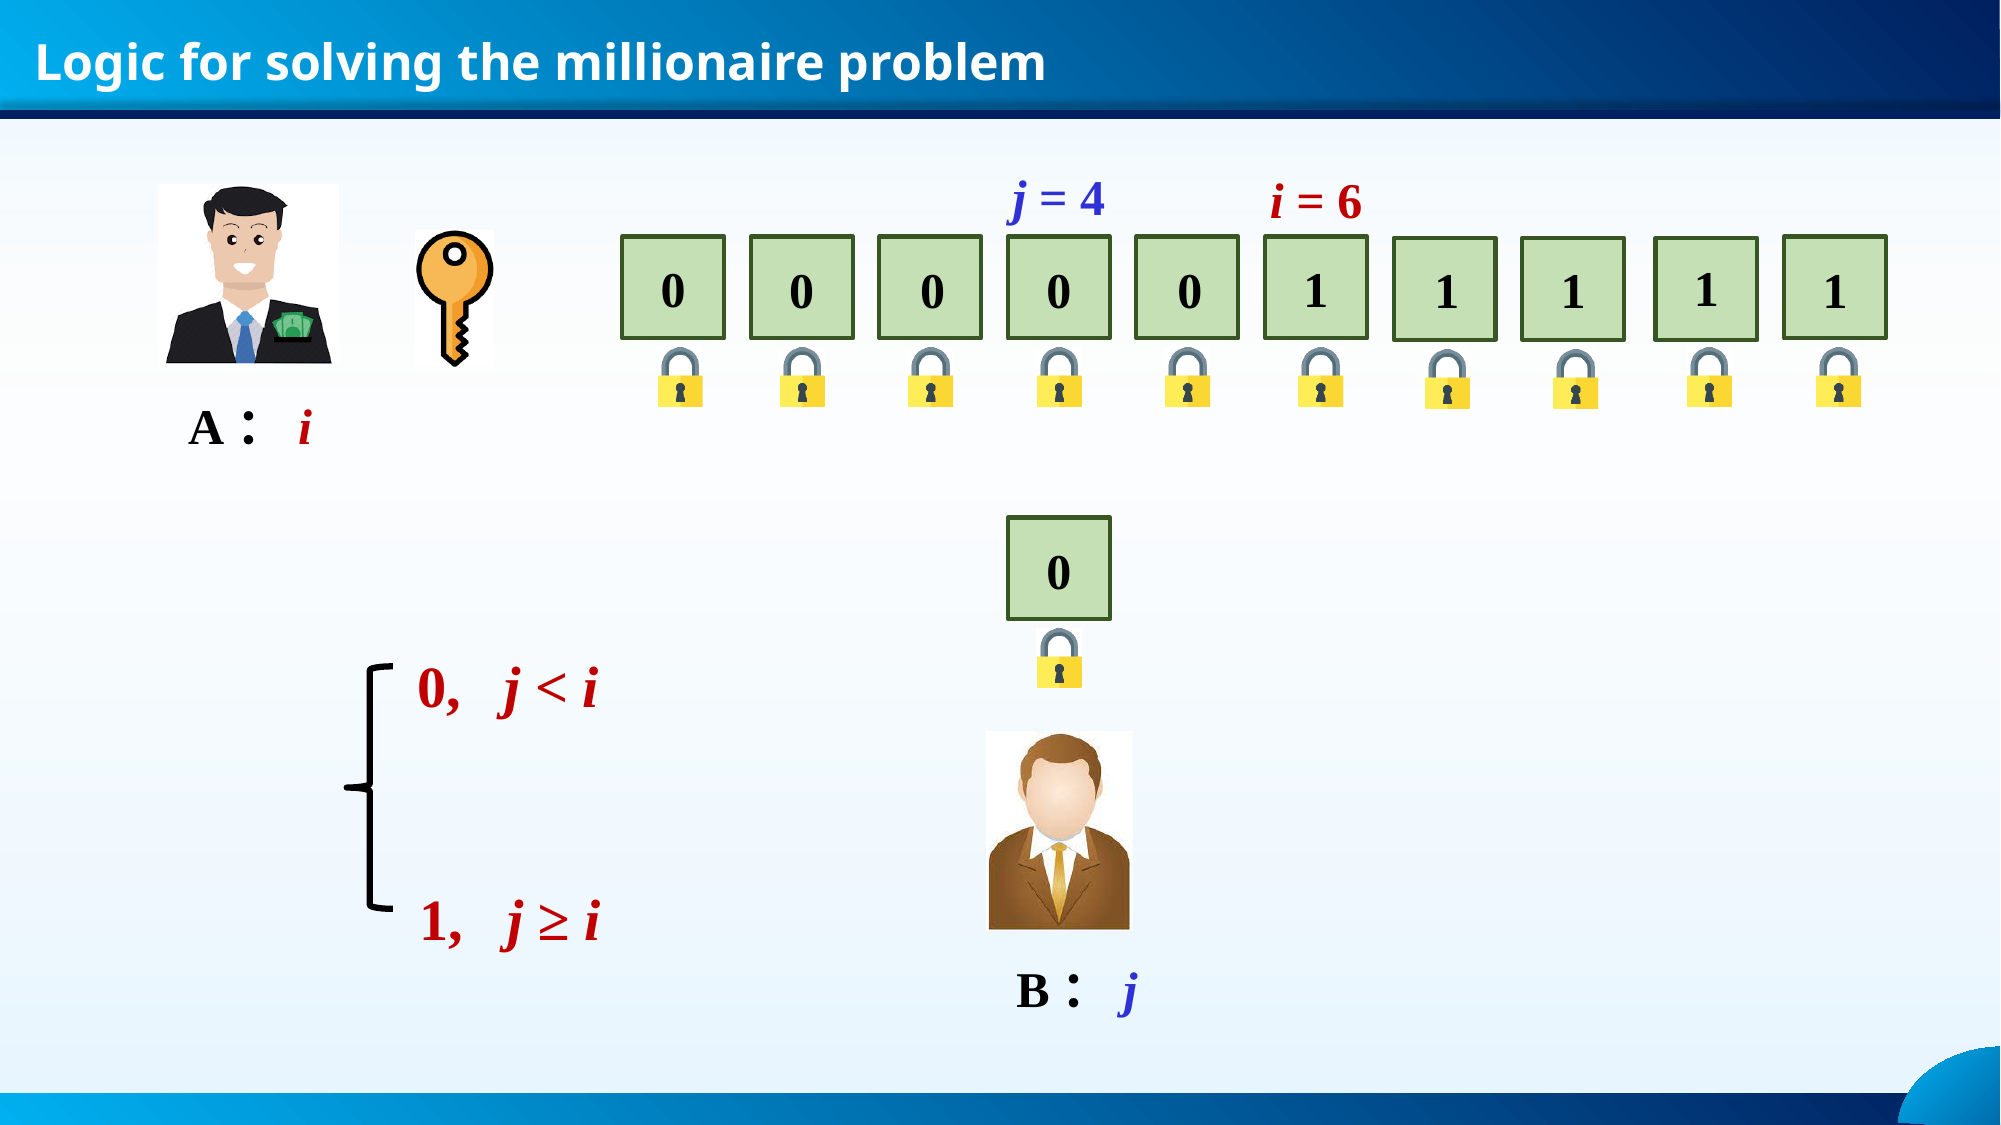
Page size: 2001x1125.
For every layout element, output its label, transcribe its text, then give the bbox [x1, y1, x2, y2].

text_box 0 [1017, 531, 1101, 607]
picture [1164, 347, 1211, 408]
text_box [1782, 234, 1888, 340]
text_box [1392, 236, 1498, 342]
text_box j = 4 [985, 157, 1132, 233]
text_box [1653, 236, 1759, 342]
text_box [749, 234, 855, 340]
text_box 1 [1793, 250, 1877, 326]
text_box 0 [631, 249, 715, 325]
picture [1297, 347, 1344, 408]
text_box [620, 234, 726, 340]
text_box [1006, 515, 1112, 621]
text_box 0 [891, 250, 974, 326]
text_box [1520, 236, 1626, 342]
text_box 0 [760, 250, 843, 326]
picture [1685, 347, 1733, 408]
text_box 0 [1148, 250, 1232, 326]
picture [1423, 349, 1471, 410]
picture [414, 230, 495, 367]
text_box 1 [1665, 248, 1748, 324]
text_box [1134, 234, 1240, 340]
text_box [1263, 236, 1369, 340]
picture [1035, 627, 1083, 688]
text_box 0 [1017, 250, 1101, 326]
text_box Logic for solving the millionaire problem [19, 23, 1154, 158]
picture [158, 184, 340, 366]
picture [1551, 349, 1599, 410]
text_box 1 [1274, 249, 1358, 325]
text_box i = 6 [1243, 160, 1390, 236]
picture [1815, 347, 1862, 408]
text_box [346, 613, 635, 951]
text_box 1 [1405, 250, 1489, 326]
picture [656, 347, 703, 408]
text_box [1006, 234, 1112, 340]
picture [906, 347, 954, 408]
text_box 1 [1531, 250, 1615, 326]
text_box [985, 731, 1263, 1017]
picture [1035, 347, 1083, 408]
text_box [877, 234, 983, 340]
text_box A：i [173, 362, 430, 462]
picture [778, 347, 826, 408]
